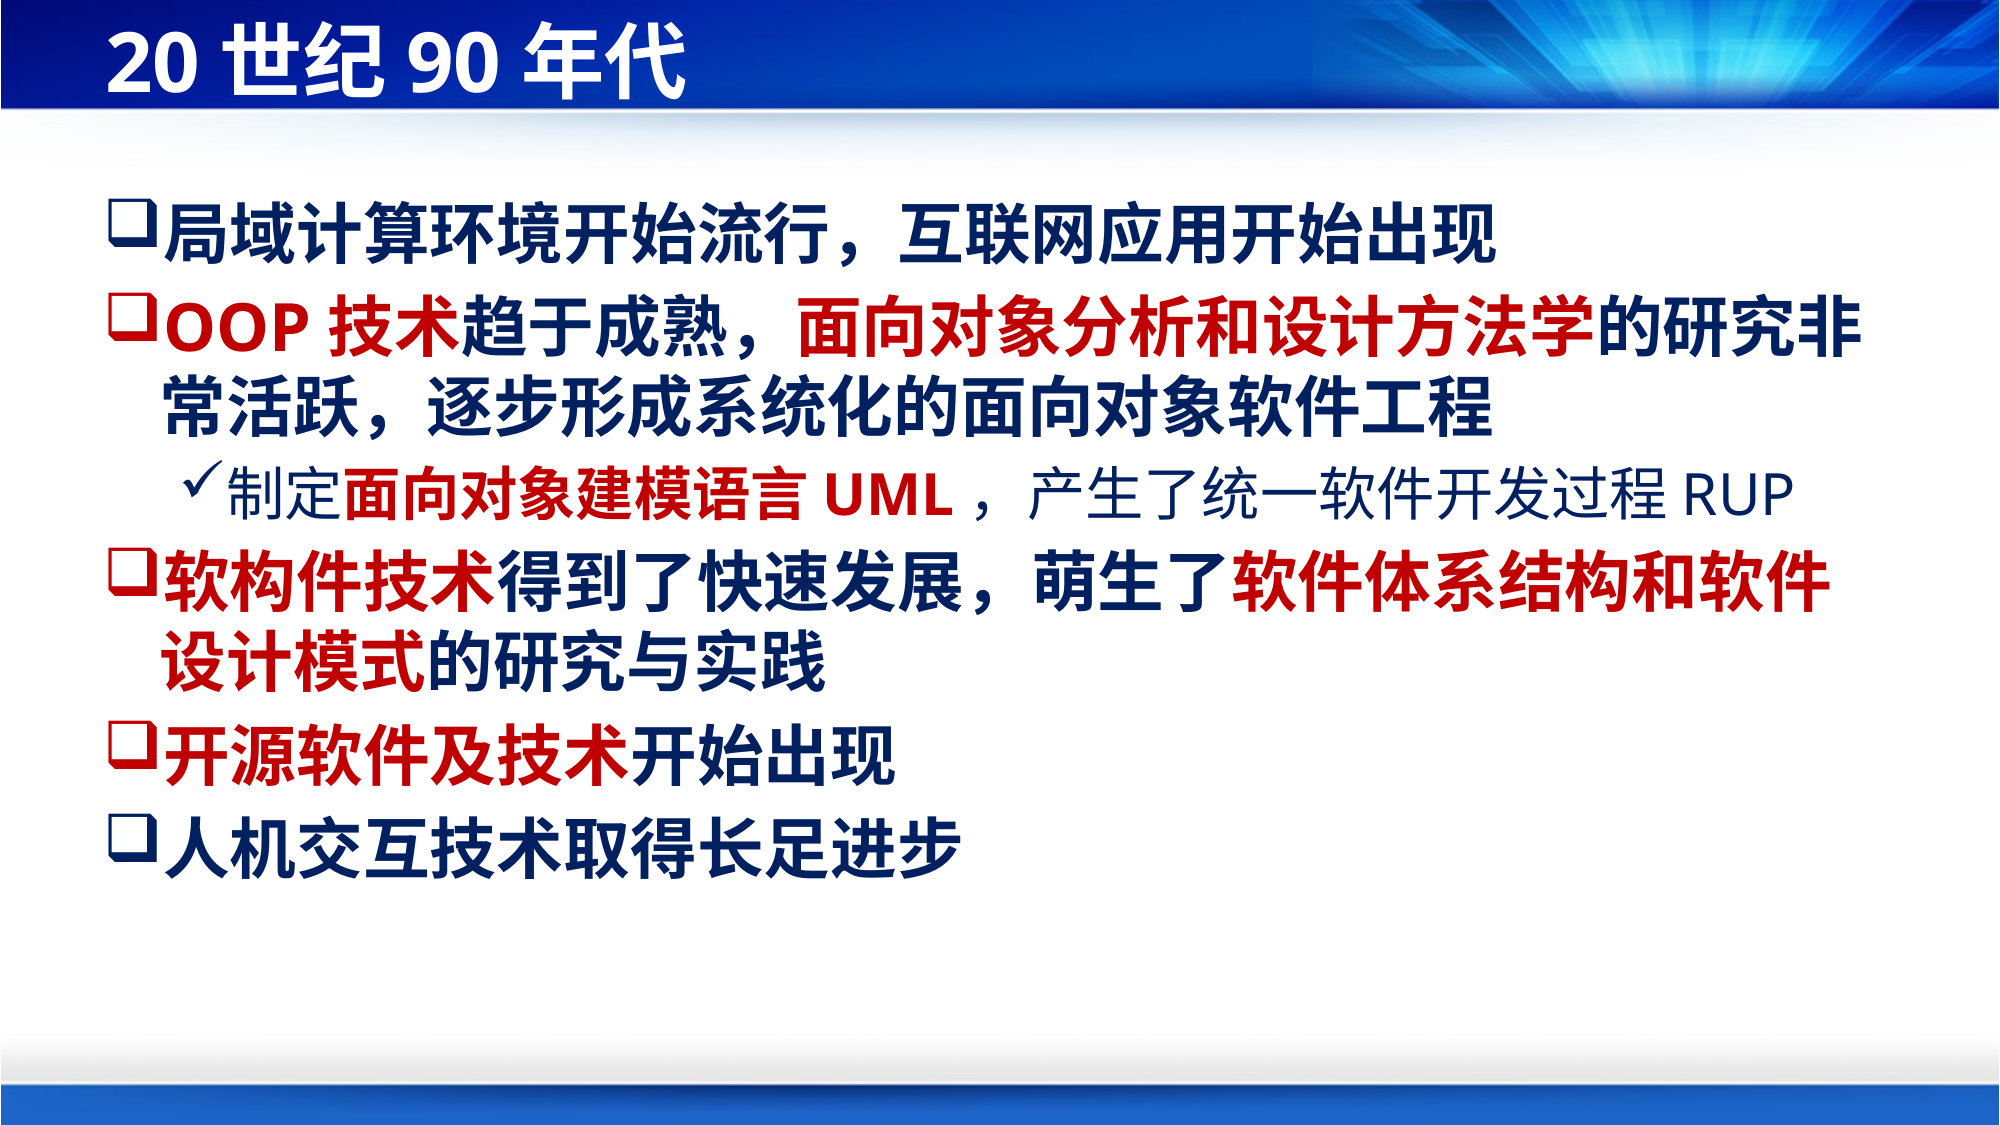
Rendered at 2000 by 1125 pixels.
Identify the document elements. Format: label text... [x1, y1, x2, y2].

title 20世纪90年代 [90, 1, 1880, 118]
list 局域计算环境开始流行，互联网应用开始出现 OOP技术趋于成熟，面向对象分析和设计方法学的研究非常活跃，逐步形成系统化的面向对象软件工程 制定面向对象建模语言UML，产生了统一软件开发过程RUP 软构件技术得到了快速发展，萌生了软件体系结构和软件设计模式的研究与实践 开源软件及技术开始出现 人机交互技术取得长足进步 [88, 184, 1880, 1012]
picture [1, 0, 1999, 1125]
